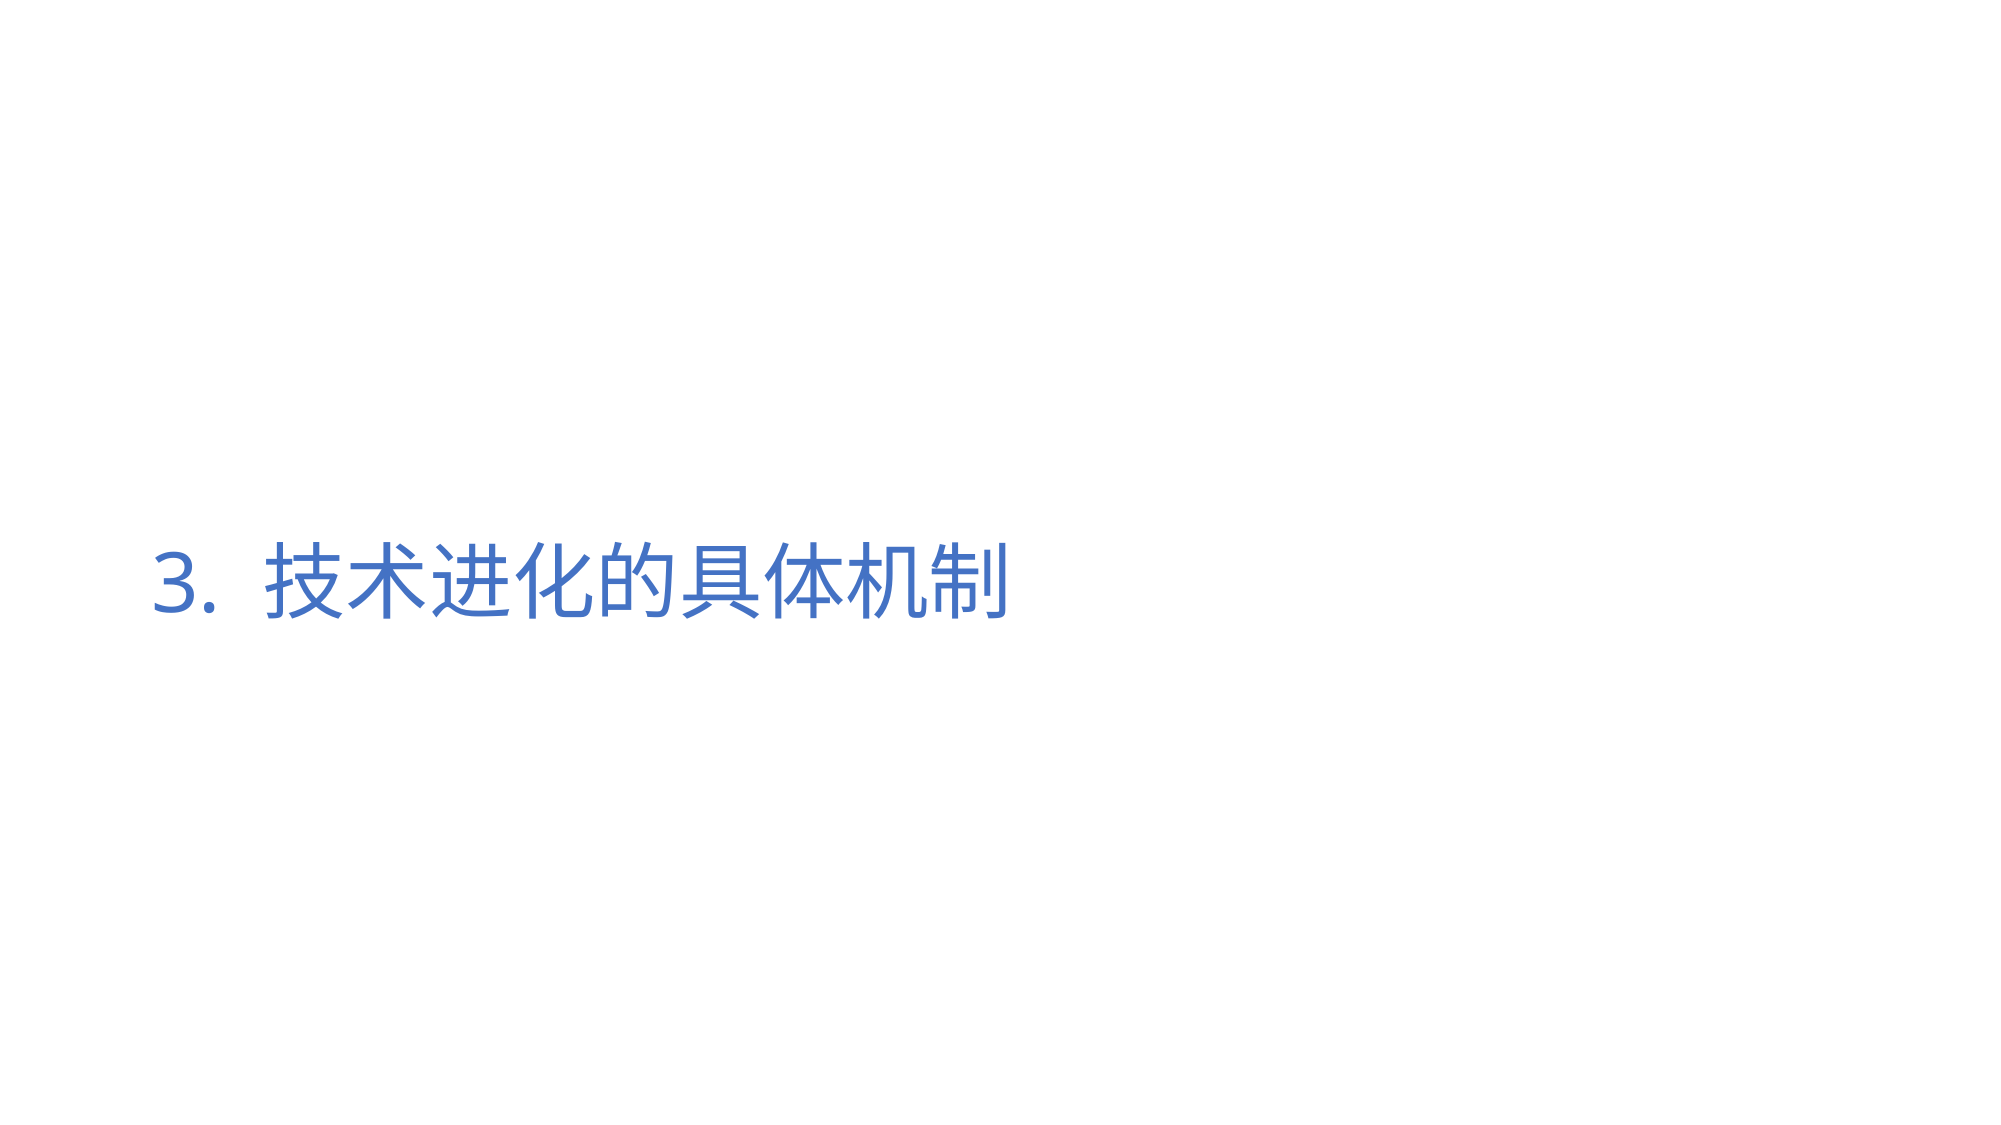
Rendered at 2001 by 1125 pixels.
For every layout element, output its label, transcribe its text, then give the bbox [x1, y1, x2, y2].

title 3. 技术进化的具体机制 [136, 280, 1862, 639]
